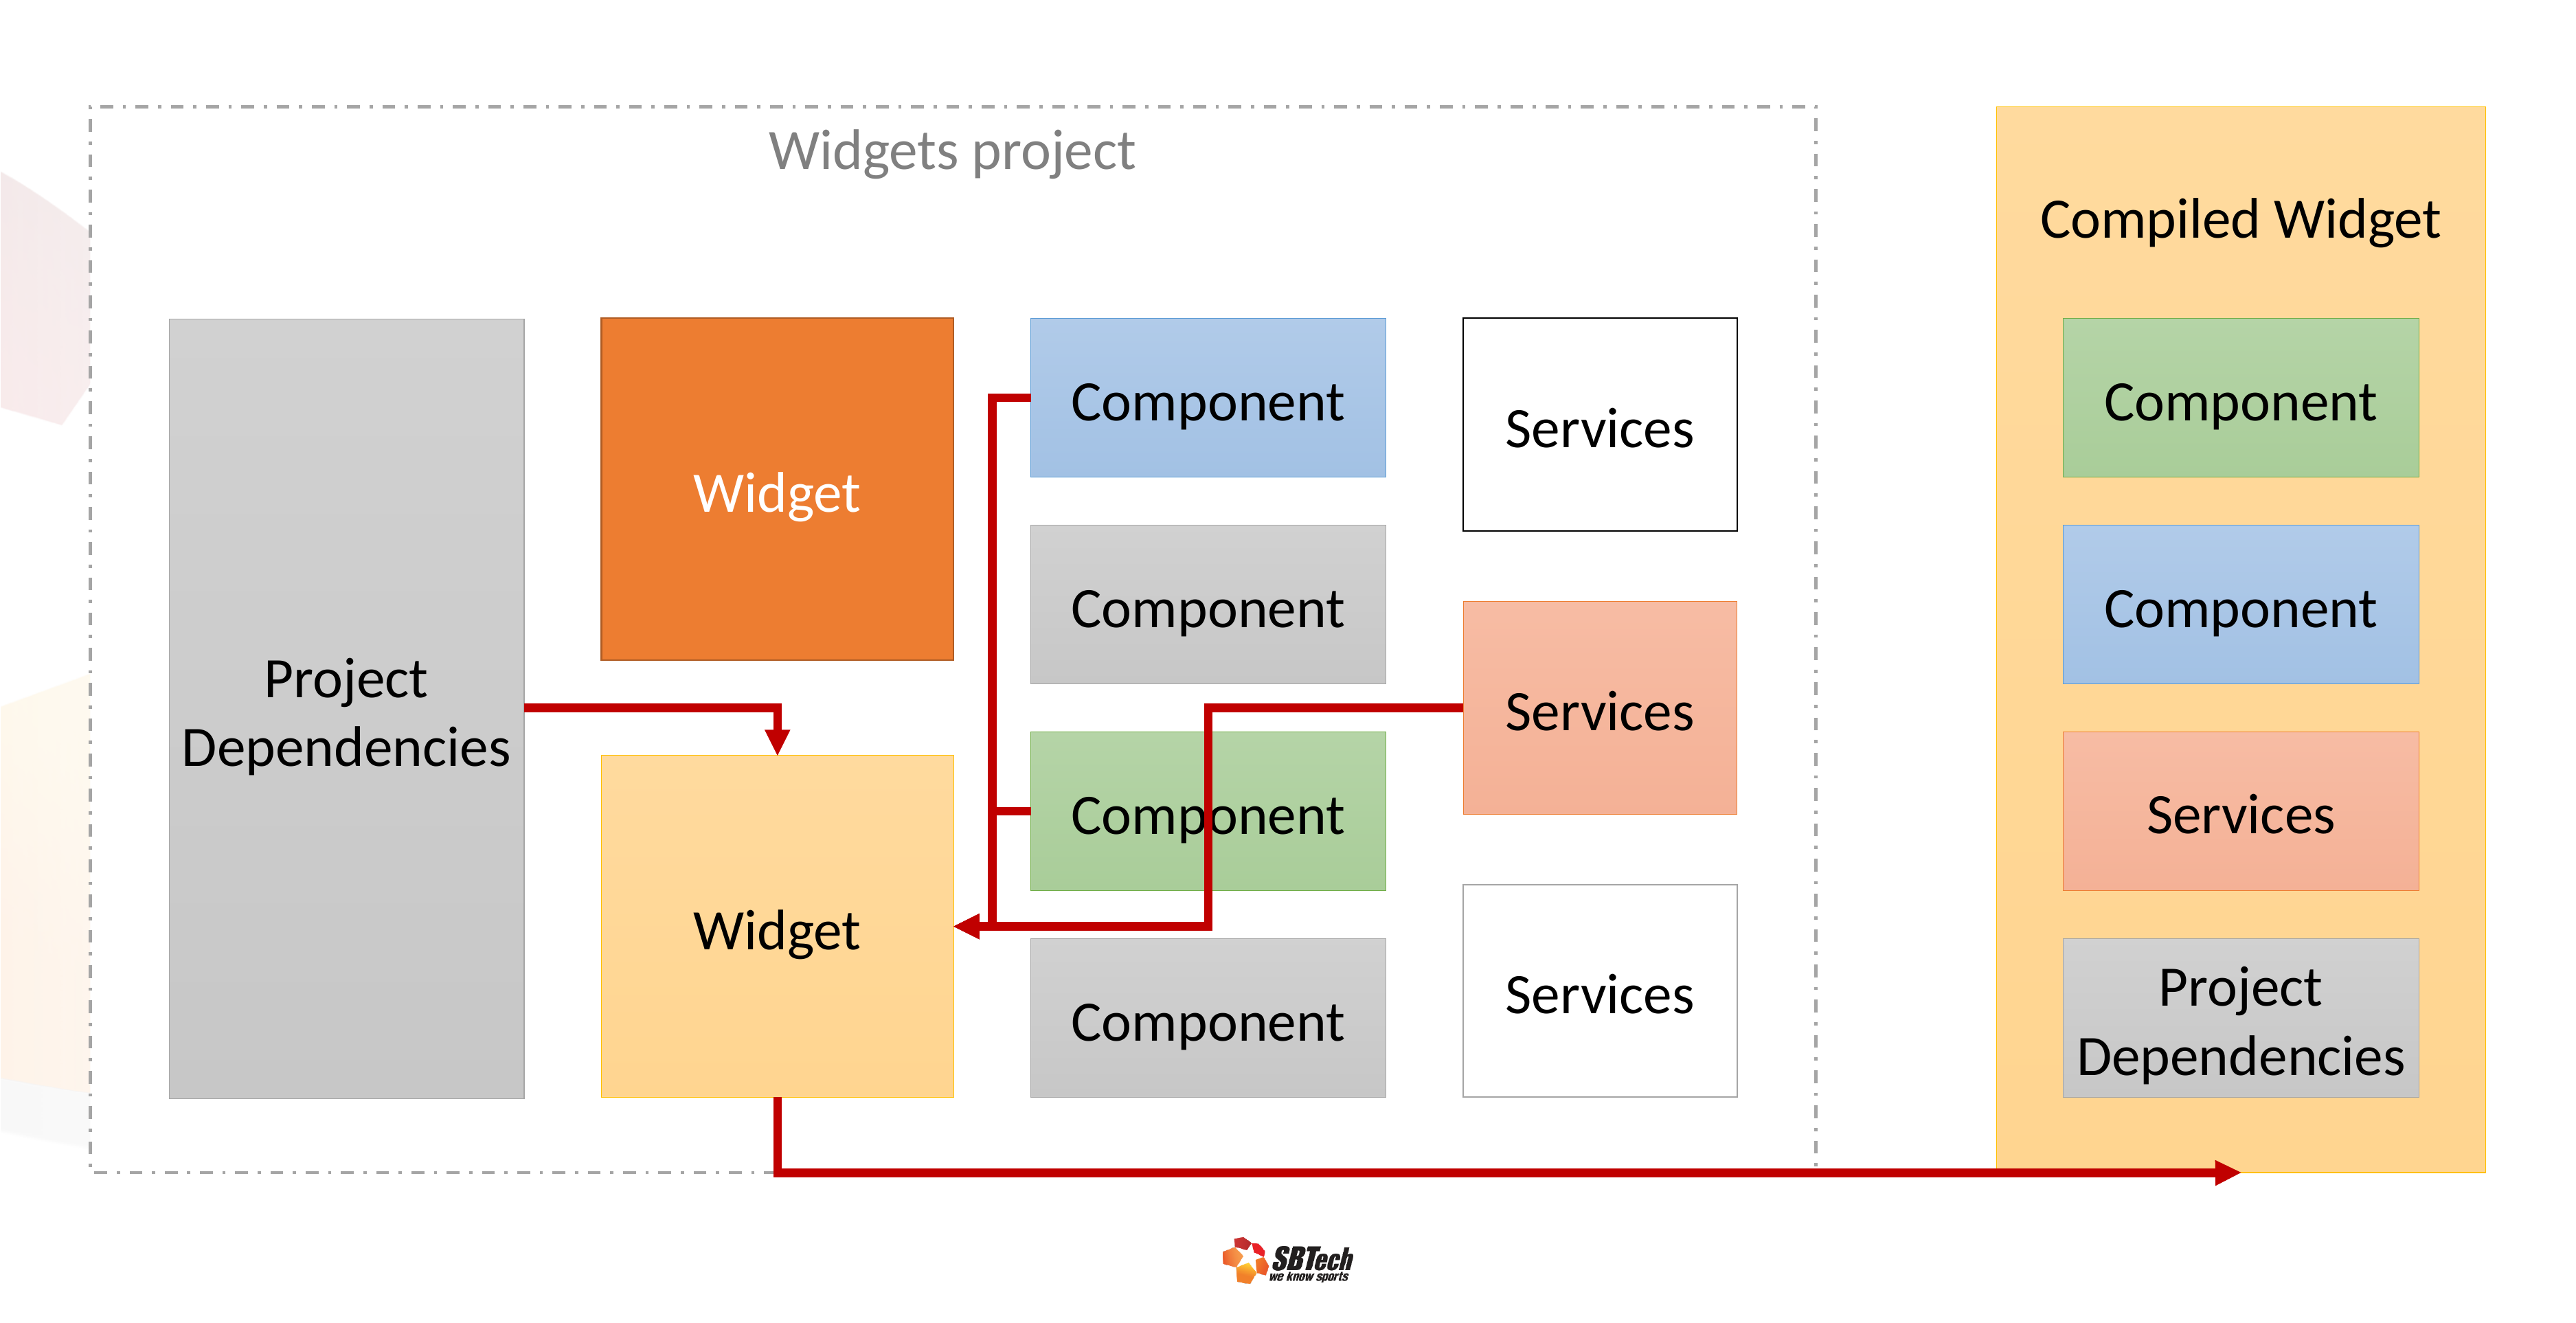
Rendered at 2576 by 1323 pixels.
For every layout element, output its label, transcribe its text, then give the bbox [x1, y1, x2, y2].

text_box Project Dependencies [2063, 938, 2419, 1098]
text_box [953, 708, 1464, 927]
text_box Widget [601, 755, 954, 1098]
text_box Widget [600, 317, 954, 661]
picture [1223, 1237, 1353, 1284]
text_box Component [2063, 318, 2419, 477]
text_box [953, 397, 1031, 708]
text_box Services [1462, 884, 1471, 1098]
text_box Services [2063, 732, 2419, 891]
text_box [524, 708, 778, 756]
text_box Component [1031, 525, 1386, 684]
text_box Project Dependencies [169, 319, 525, 1099]
text_box Services [1462, 317, 1738, 532]
text_box Widgets project [89, 106, 1817, 1173]
text_box Services [1547, 601, 1737, 815]
text_box Services [1547, 884, 1738, 1098]
text_box Component [1030, 318, 1386, 477]
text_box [1471, 403, 1547, 1322]
text_box Services [1463, 601, 1471, 815]
text_box Component [2063, 525, 2419, 684]
text_box Component [1030, 938, 1386, 1098]
text_box Compiled Widget [1996, 106, 2486, 1173]
